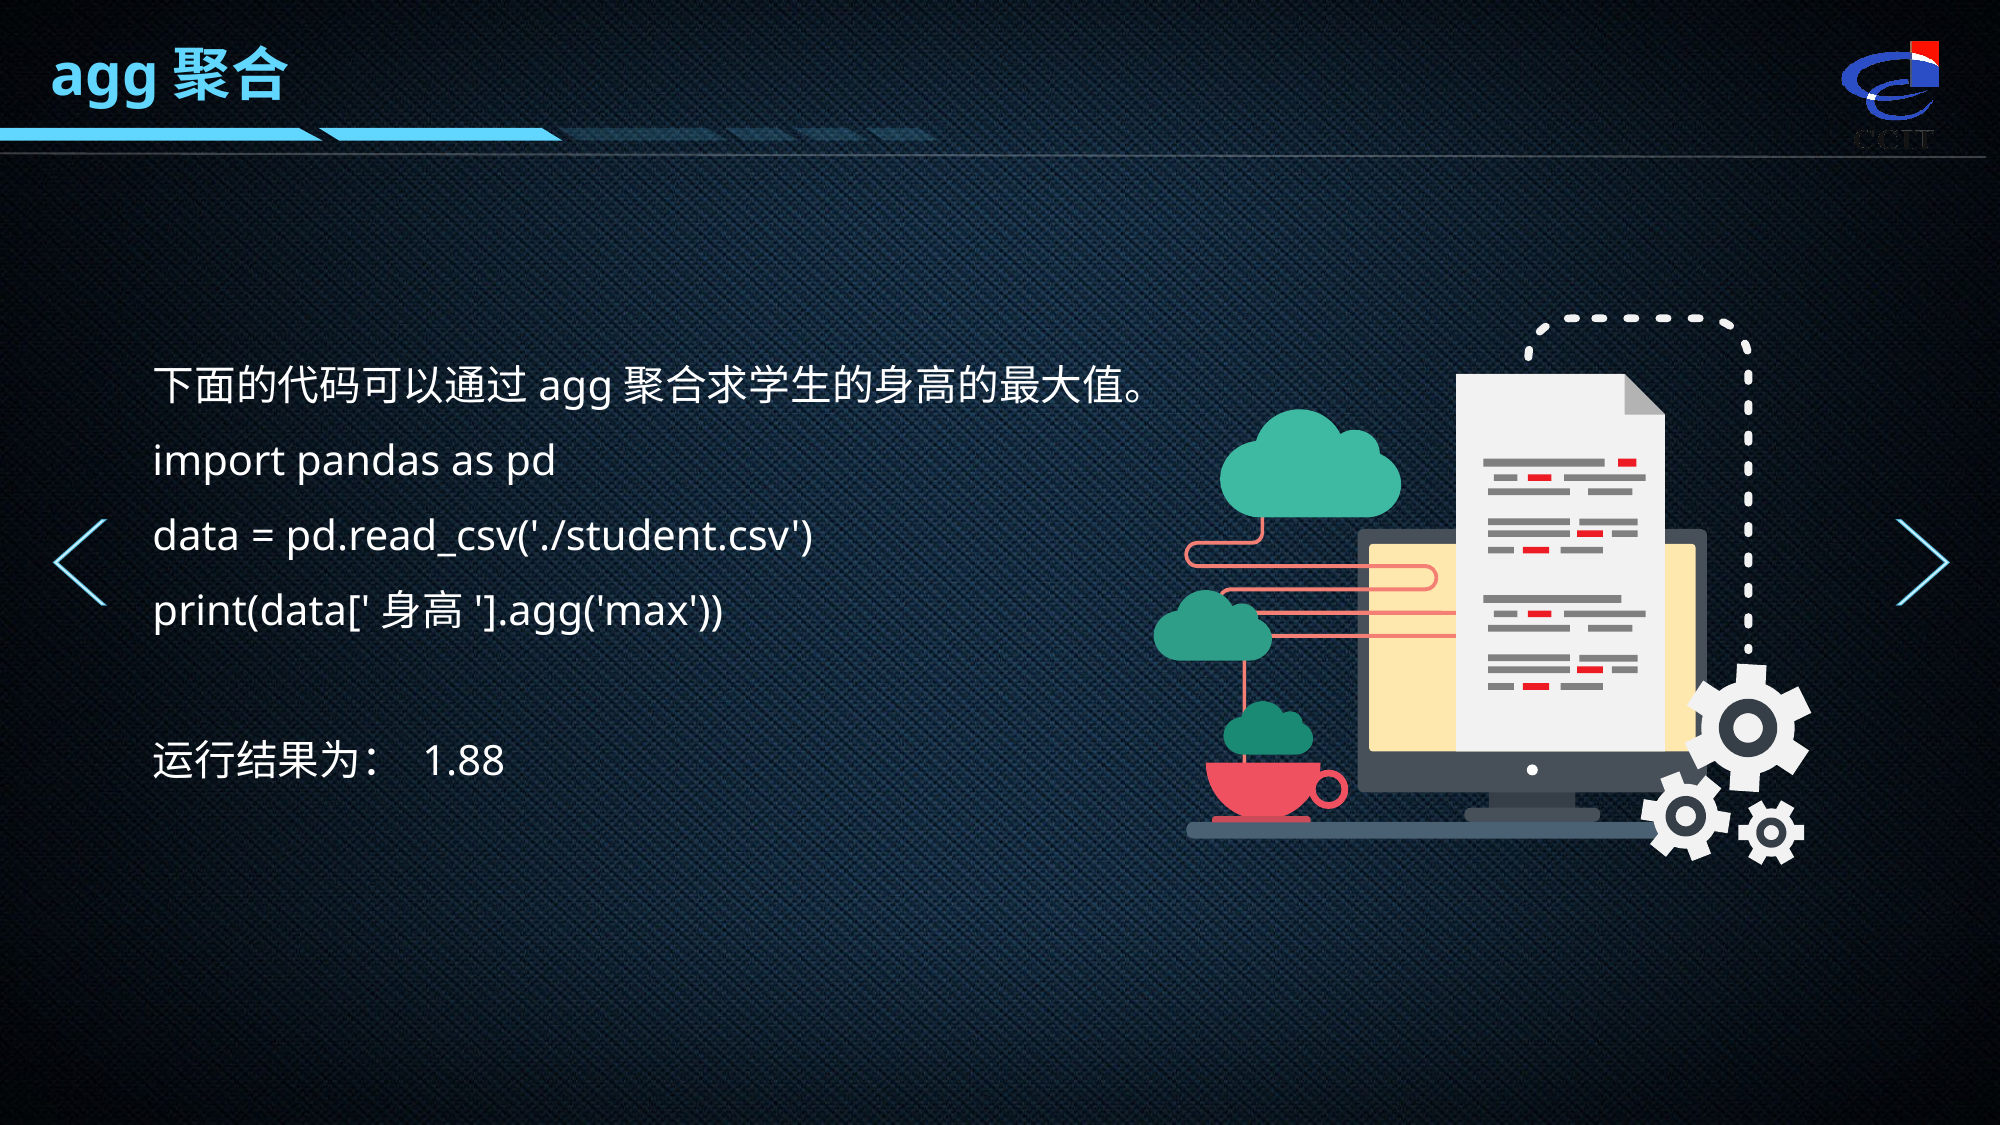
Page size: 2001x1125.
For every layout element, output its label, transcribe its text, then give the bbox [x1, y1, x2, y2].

picture [0, 0, 2000, 1125]
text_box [1153, 314, 1812, 865]
text_box 下面的代码可以通过agg聚合求学生的身高的最大值。 import pandas as pd data = pd.read_csv('./student.csv') print(data['身高'].agg('max')) 运行结果为： 1.88 [55, 326, 1153, 791]
text_box agg聚合 [35, 29, 1277, 115]
